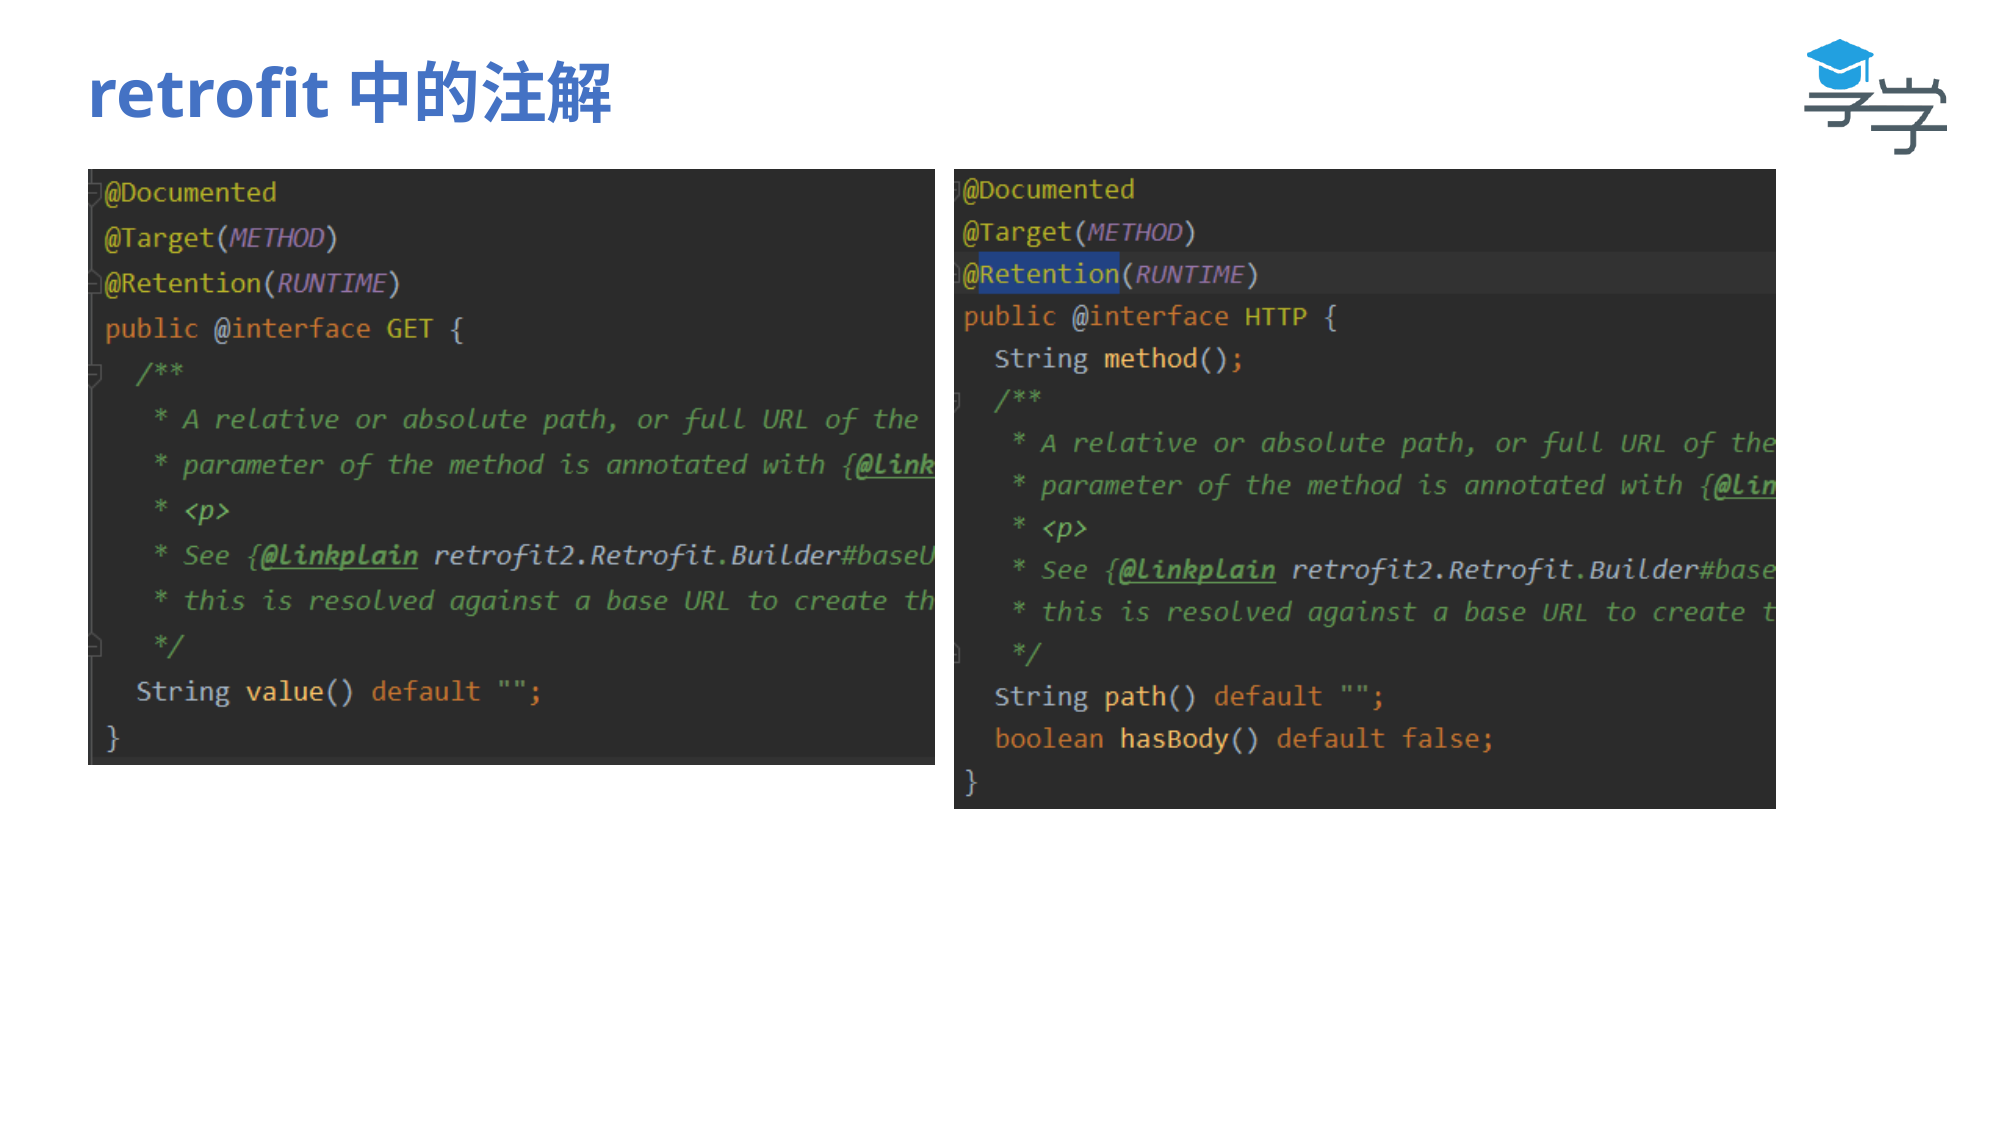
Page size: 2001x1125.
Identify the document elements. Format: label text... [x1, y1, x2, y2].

picture [954, 169, 1776, 809]
picture [88, 169, 935, 765]
text_box retrofit中的注解 [72, 43, 717, 139]
picture [1799, 20, 1952, 173]
